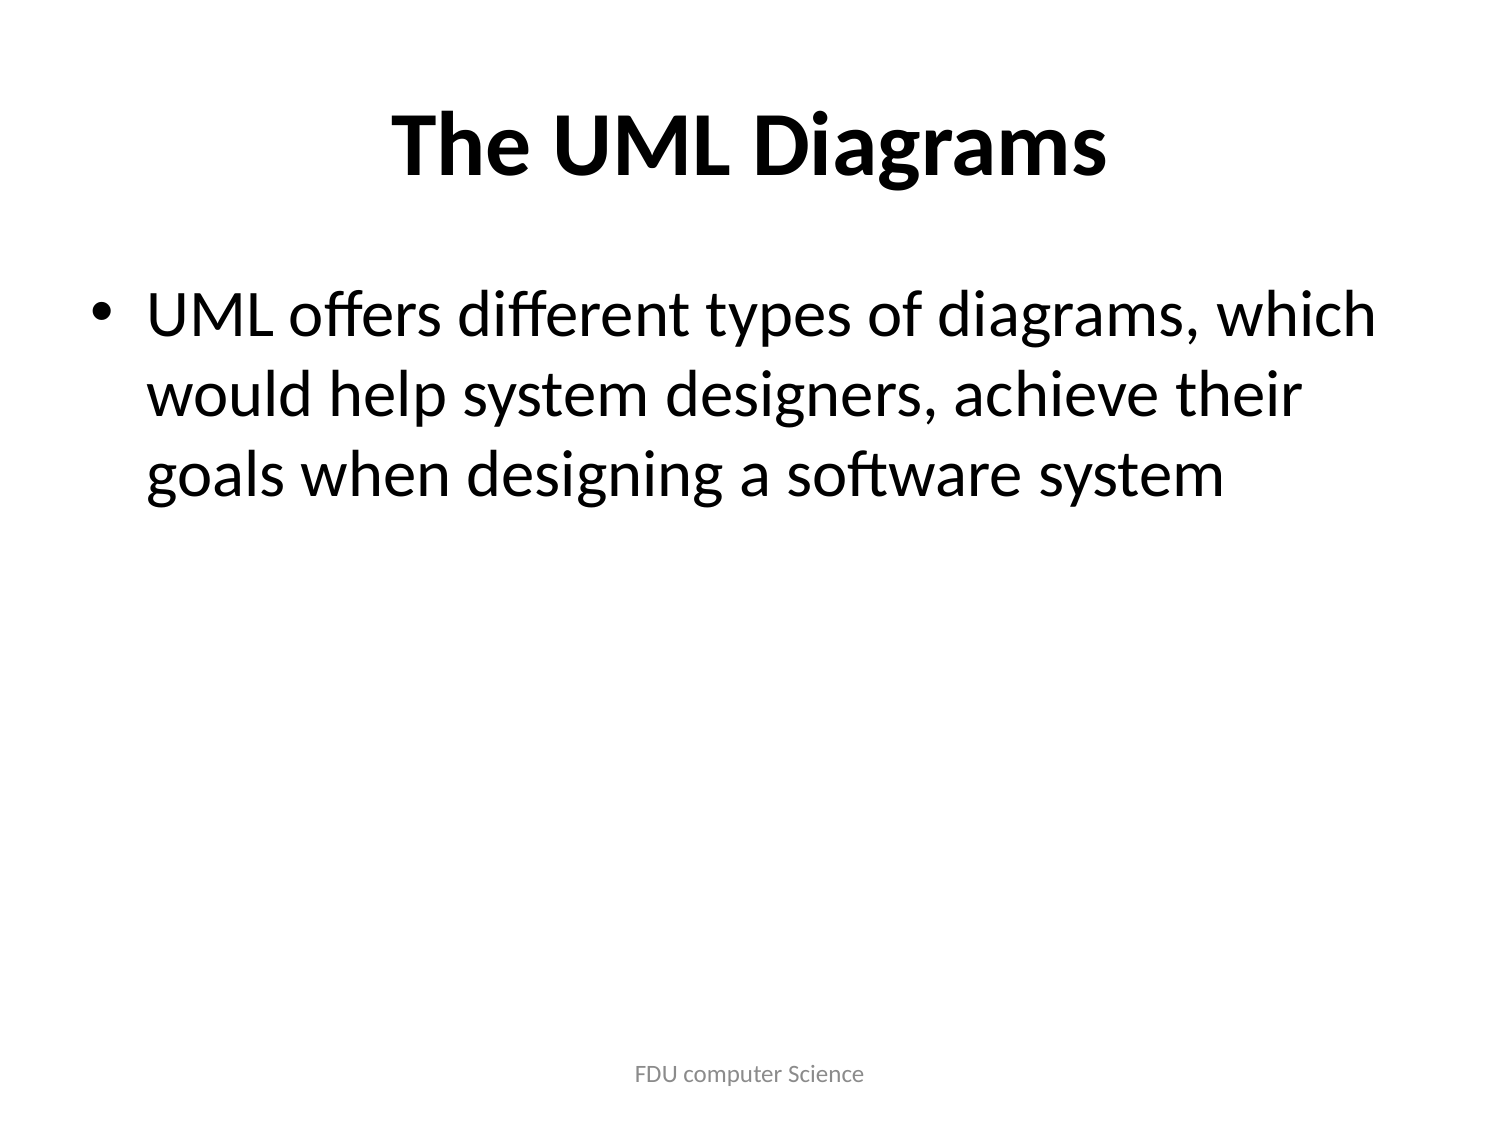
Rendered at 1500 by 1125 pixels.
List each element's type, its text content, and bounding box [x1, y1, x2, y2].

list UML offers different types of diagrams, which would help system designers, achieve their goals when designing a software system [75, 262, 1425, 1005]
title The UML Diagrams [75, 45, 1425, 233]
footer FDU computer Science [512, 1042, 988, 1103]
